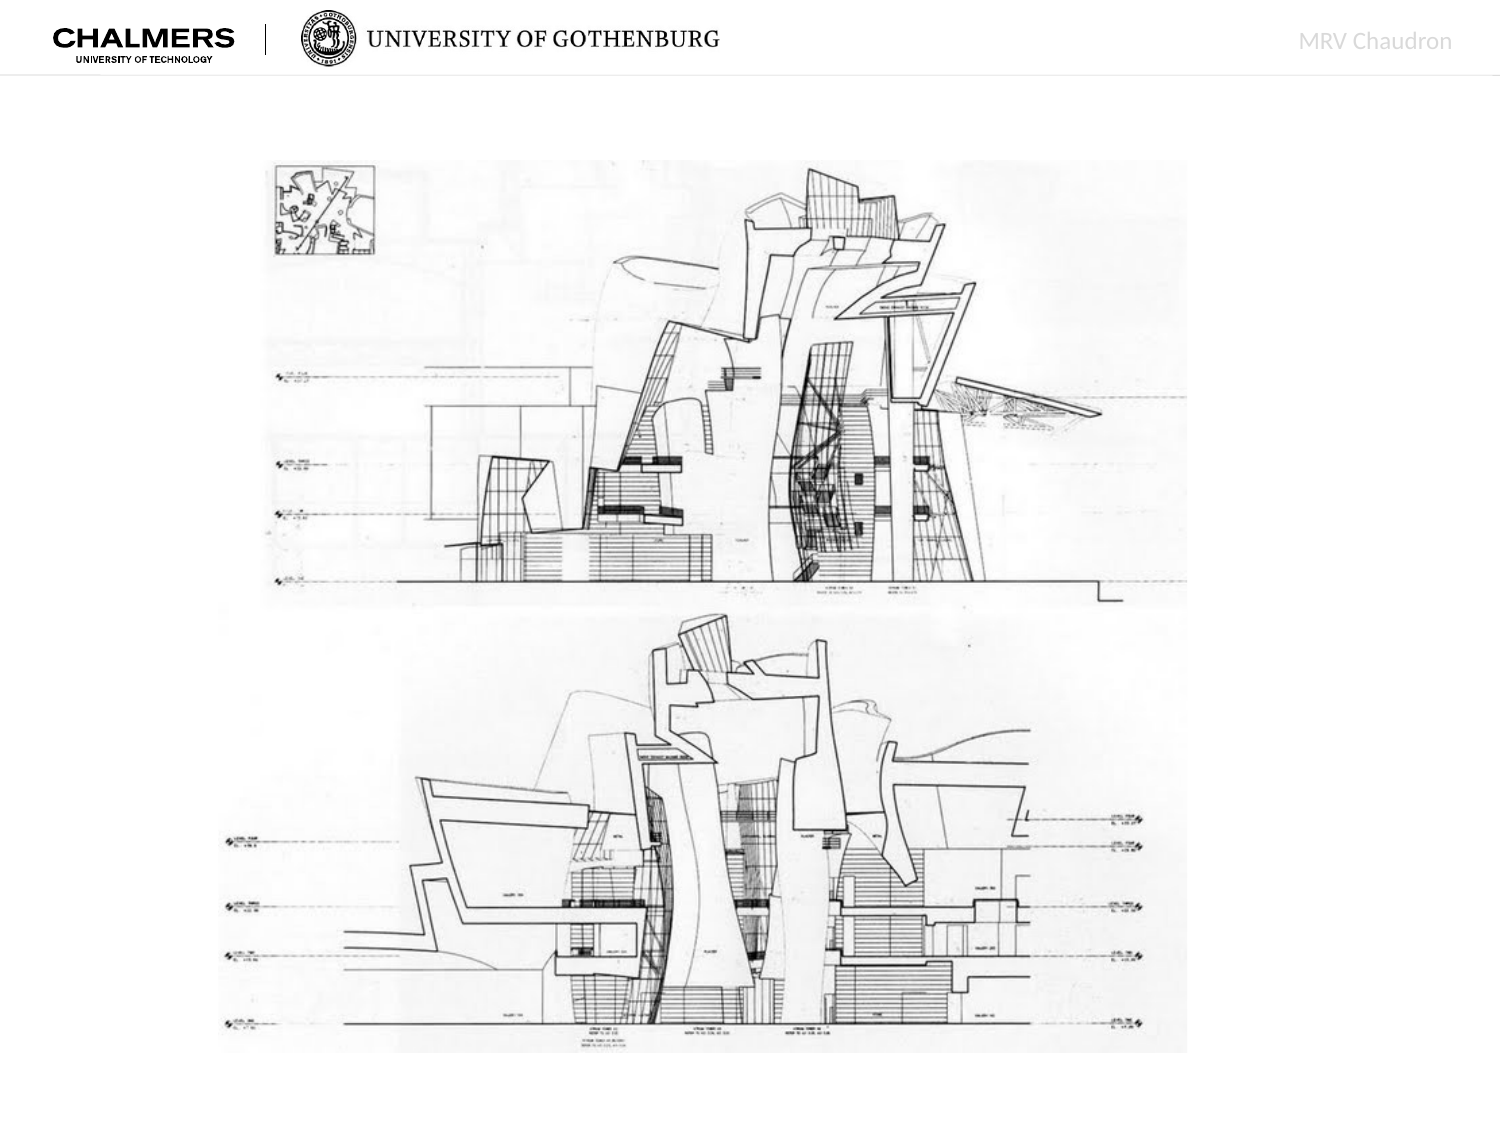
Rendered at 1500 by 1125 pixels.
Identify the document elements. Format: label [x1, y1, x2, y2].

picture [218, 160, 1188, 1053]
picture [301, 10, 720, 67]
